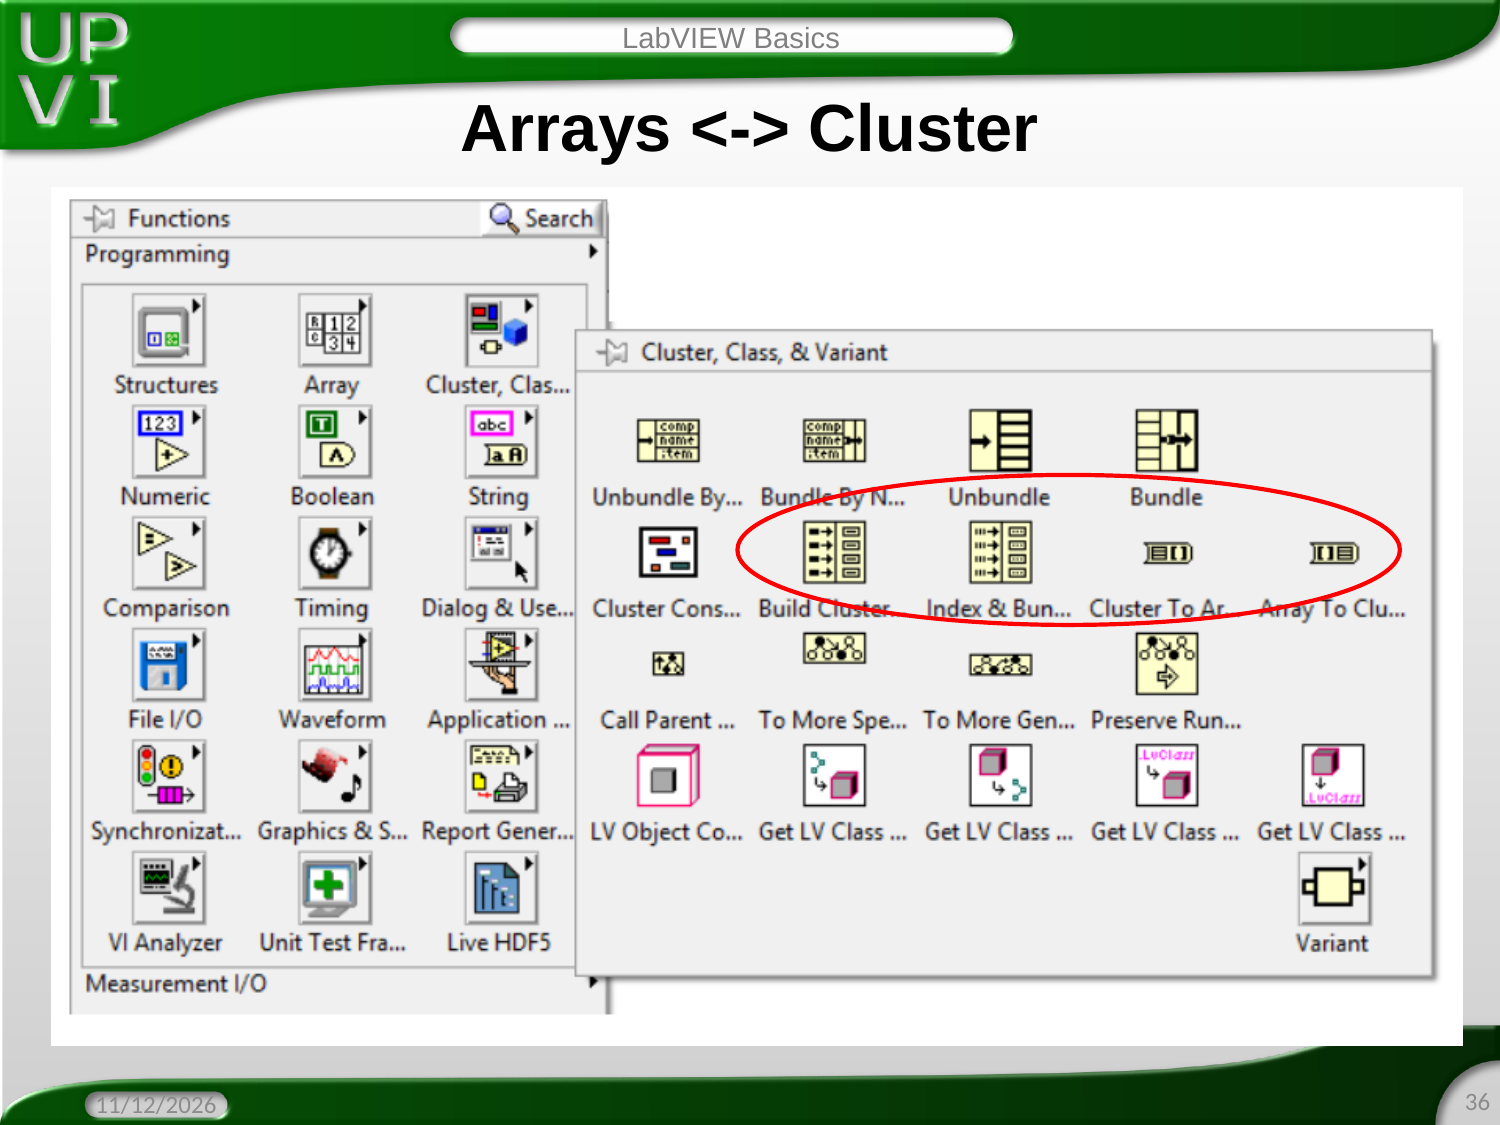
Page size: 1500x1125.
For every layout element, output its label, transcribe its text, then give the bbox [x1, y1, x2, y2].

picture [0, 0, 1500, 1125]
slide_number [75, 1073, 238, 1125]
title Arrays <-> Cluster [75, 75, 1425, 175]
slide_number 36 [1155, 1069, 1500, 1125]
footer LabVIEW Basics [450, 6, 1013, 67]
